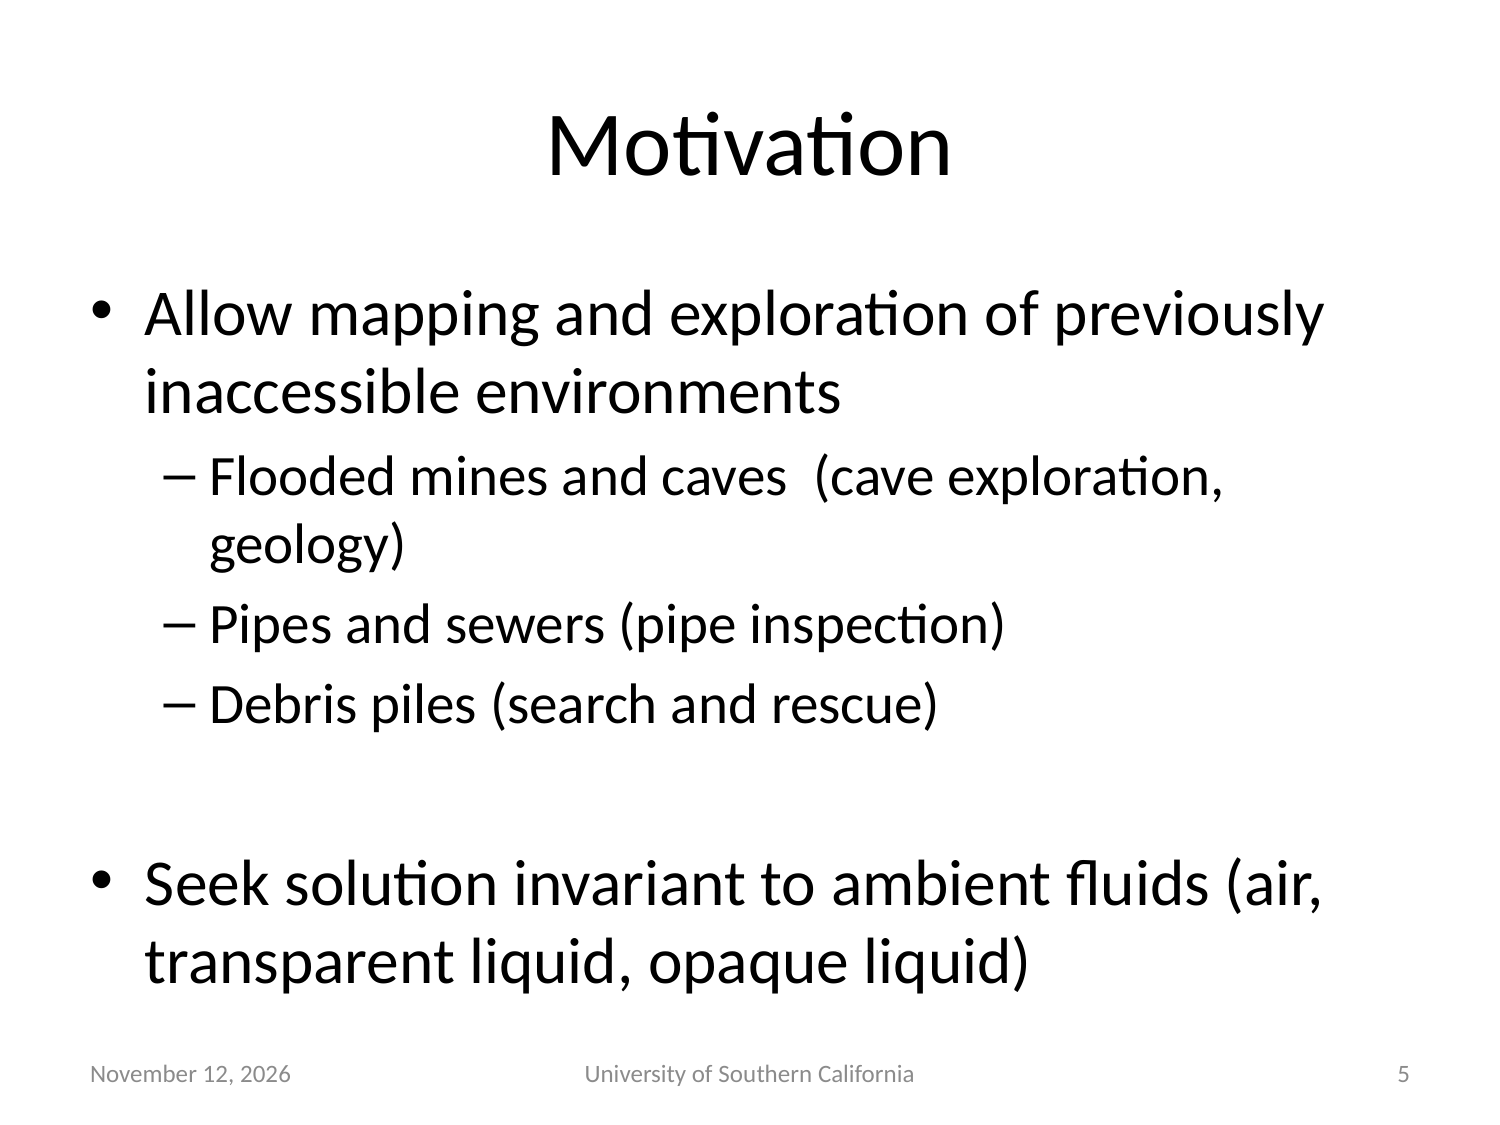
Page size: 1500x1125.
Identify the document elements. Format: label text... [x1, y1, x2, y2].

slide_number 5 [1074, 1042, 1425, 1103]
footer University of Southern California [512, 1042, 988, 1103]
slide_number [75, 1042, 425, 1103]
list Allow mapping and exploration of previously inaccessible environments Flooded mines and caves (cave exploration, geology) Pipes and sewers (pipe inspection) Debris piles (search and rescue) Seek solution invariant to ambient fluids (air, transparent liquid, opaque liquid) [75, 262, 1425, 1005]
title Motivation [75, 45, 1425, 233]
